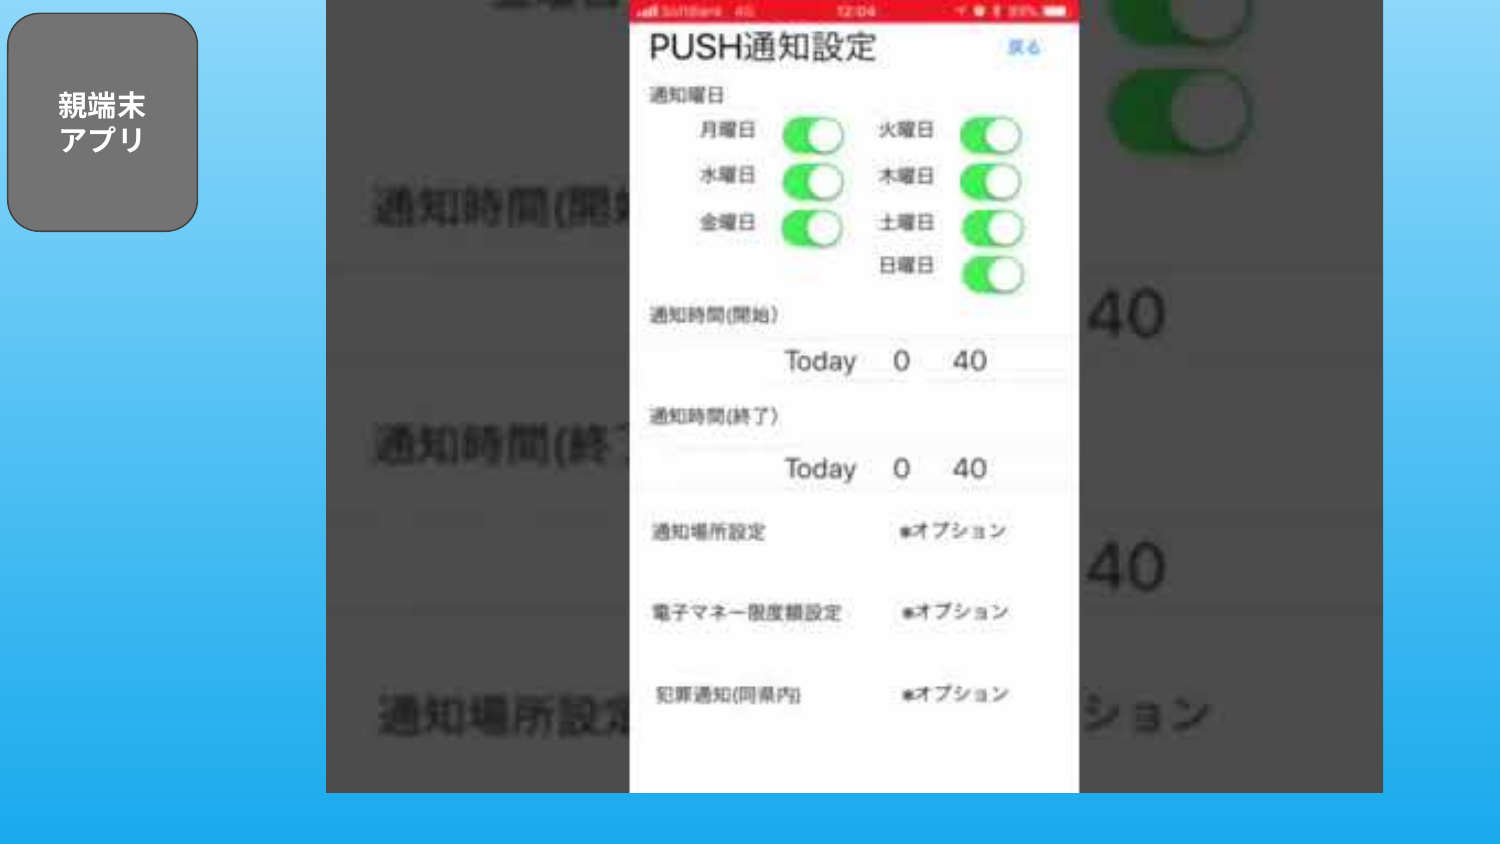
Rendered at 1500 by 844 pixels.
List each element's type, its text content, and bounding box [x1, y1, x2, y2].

text_box [326, 0, 1384, 793]
text_box 親端末 アプリ [7, 13, 198, 232]
